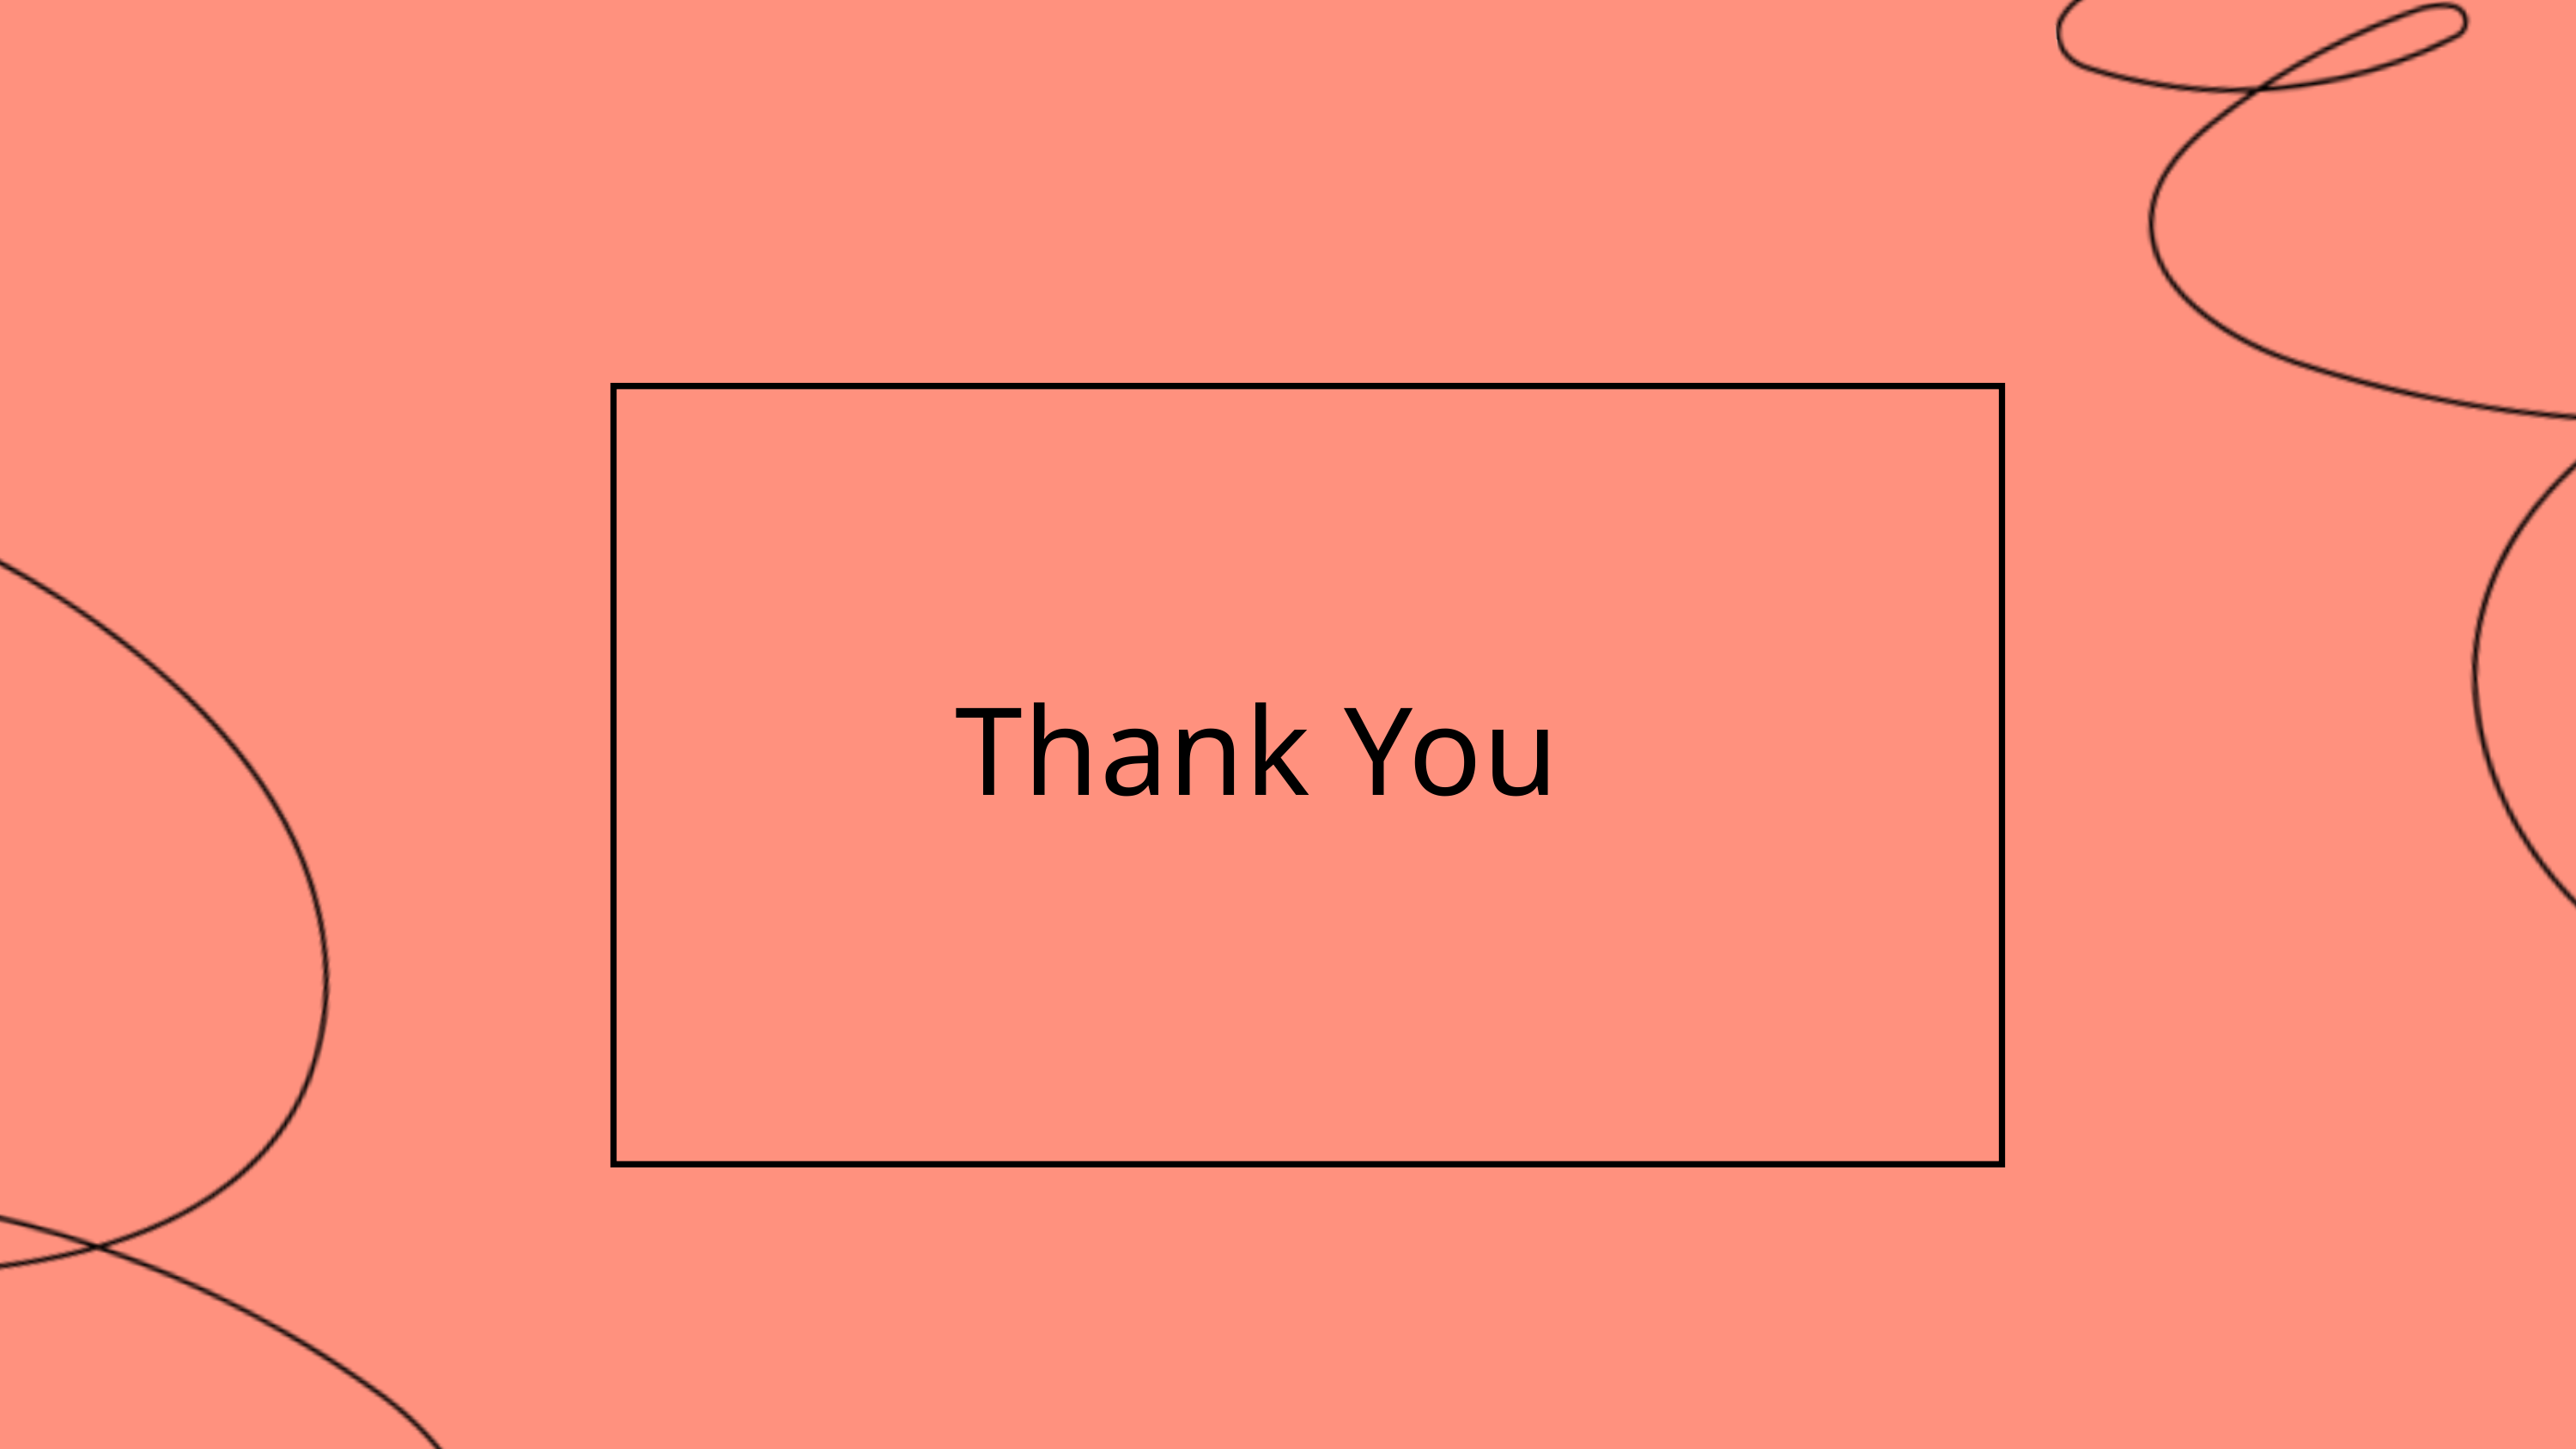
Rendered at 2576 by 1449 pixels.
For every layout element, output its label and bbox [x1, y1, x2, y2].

text_box [610, 382, 2006, 1168]
picture [2054, 0, 2576, 1324]
picture [0, 311, 617, 1449]
